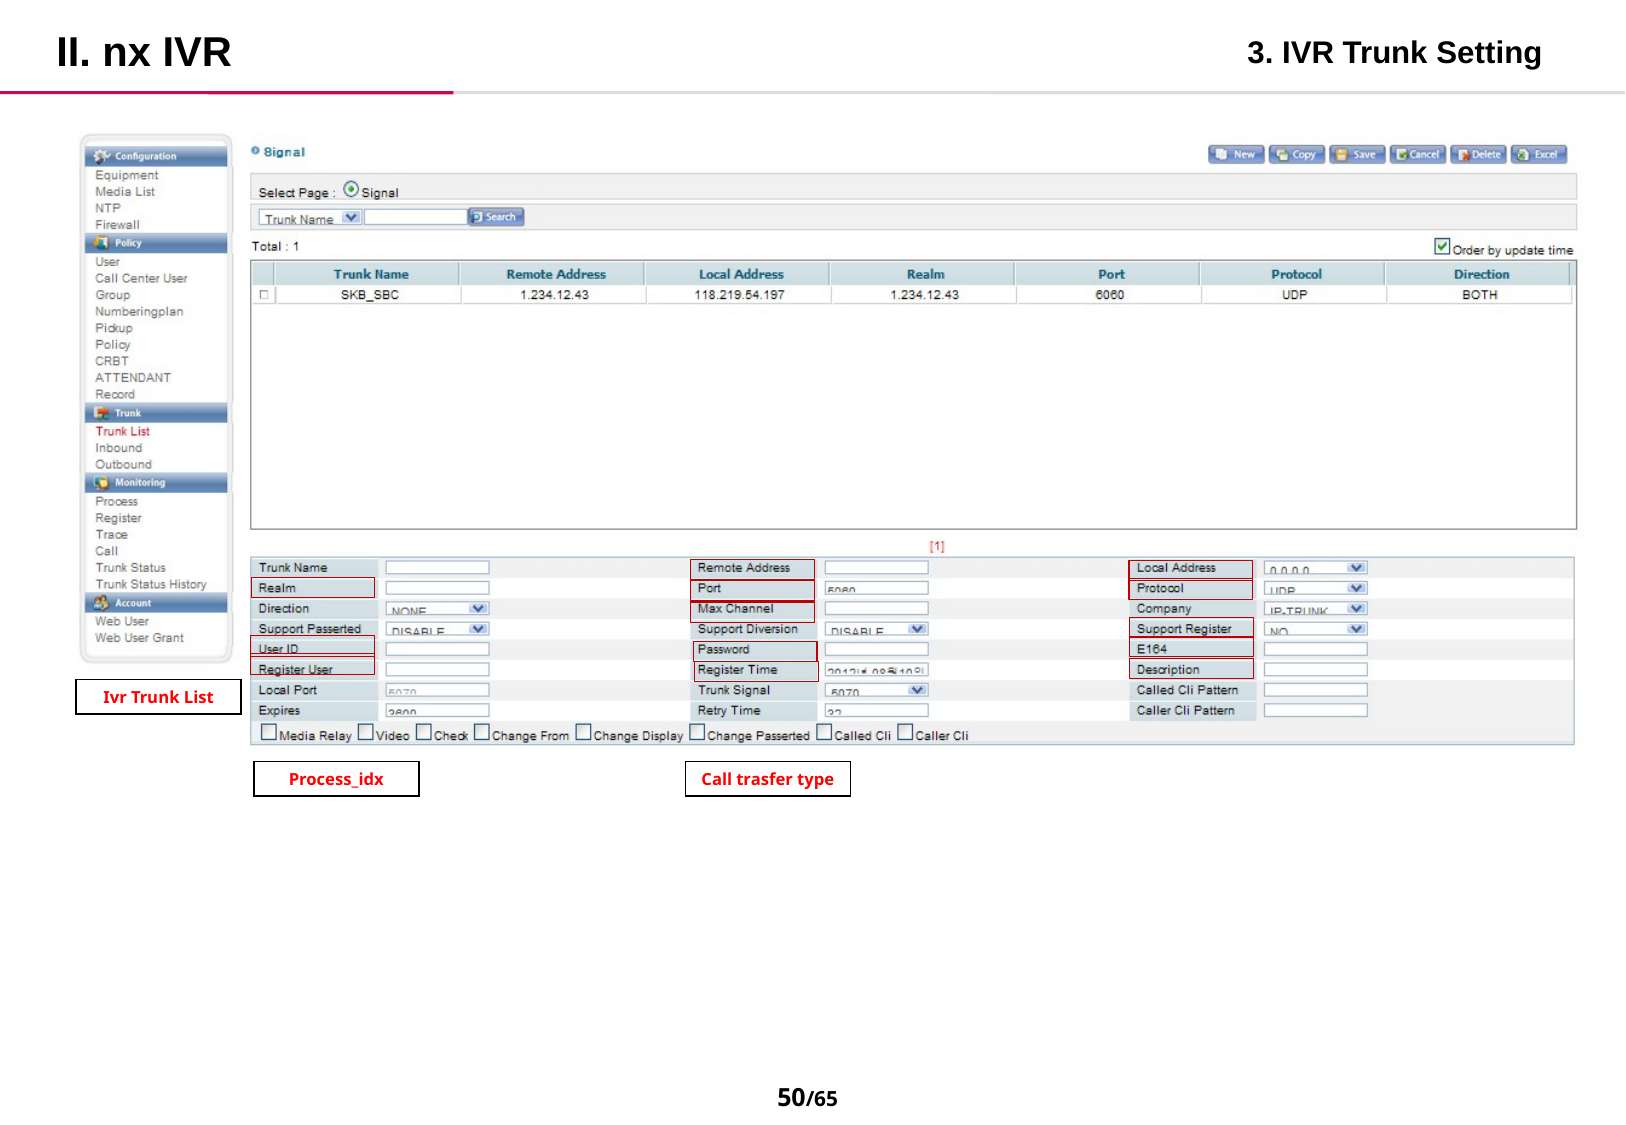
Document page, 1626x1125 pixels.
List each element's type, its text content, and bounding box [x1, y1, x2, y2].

slide_number 49/65 [638, 1079, 978, 1118]
text_box II. nx IVR [41, 7, 547, 77]
text_box Process_idx [253, 761, 419, 797]
picture [75, 131, 1588, 753]
text_box Call trasfer type [685, 761, 851, 797]
text_box 3. IVR Trunk Setting [1232, 17, 1625, 78]
